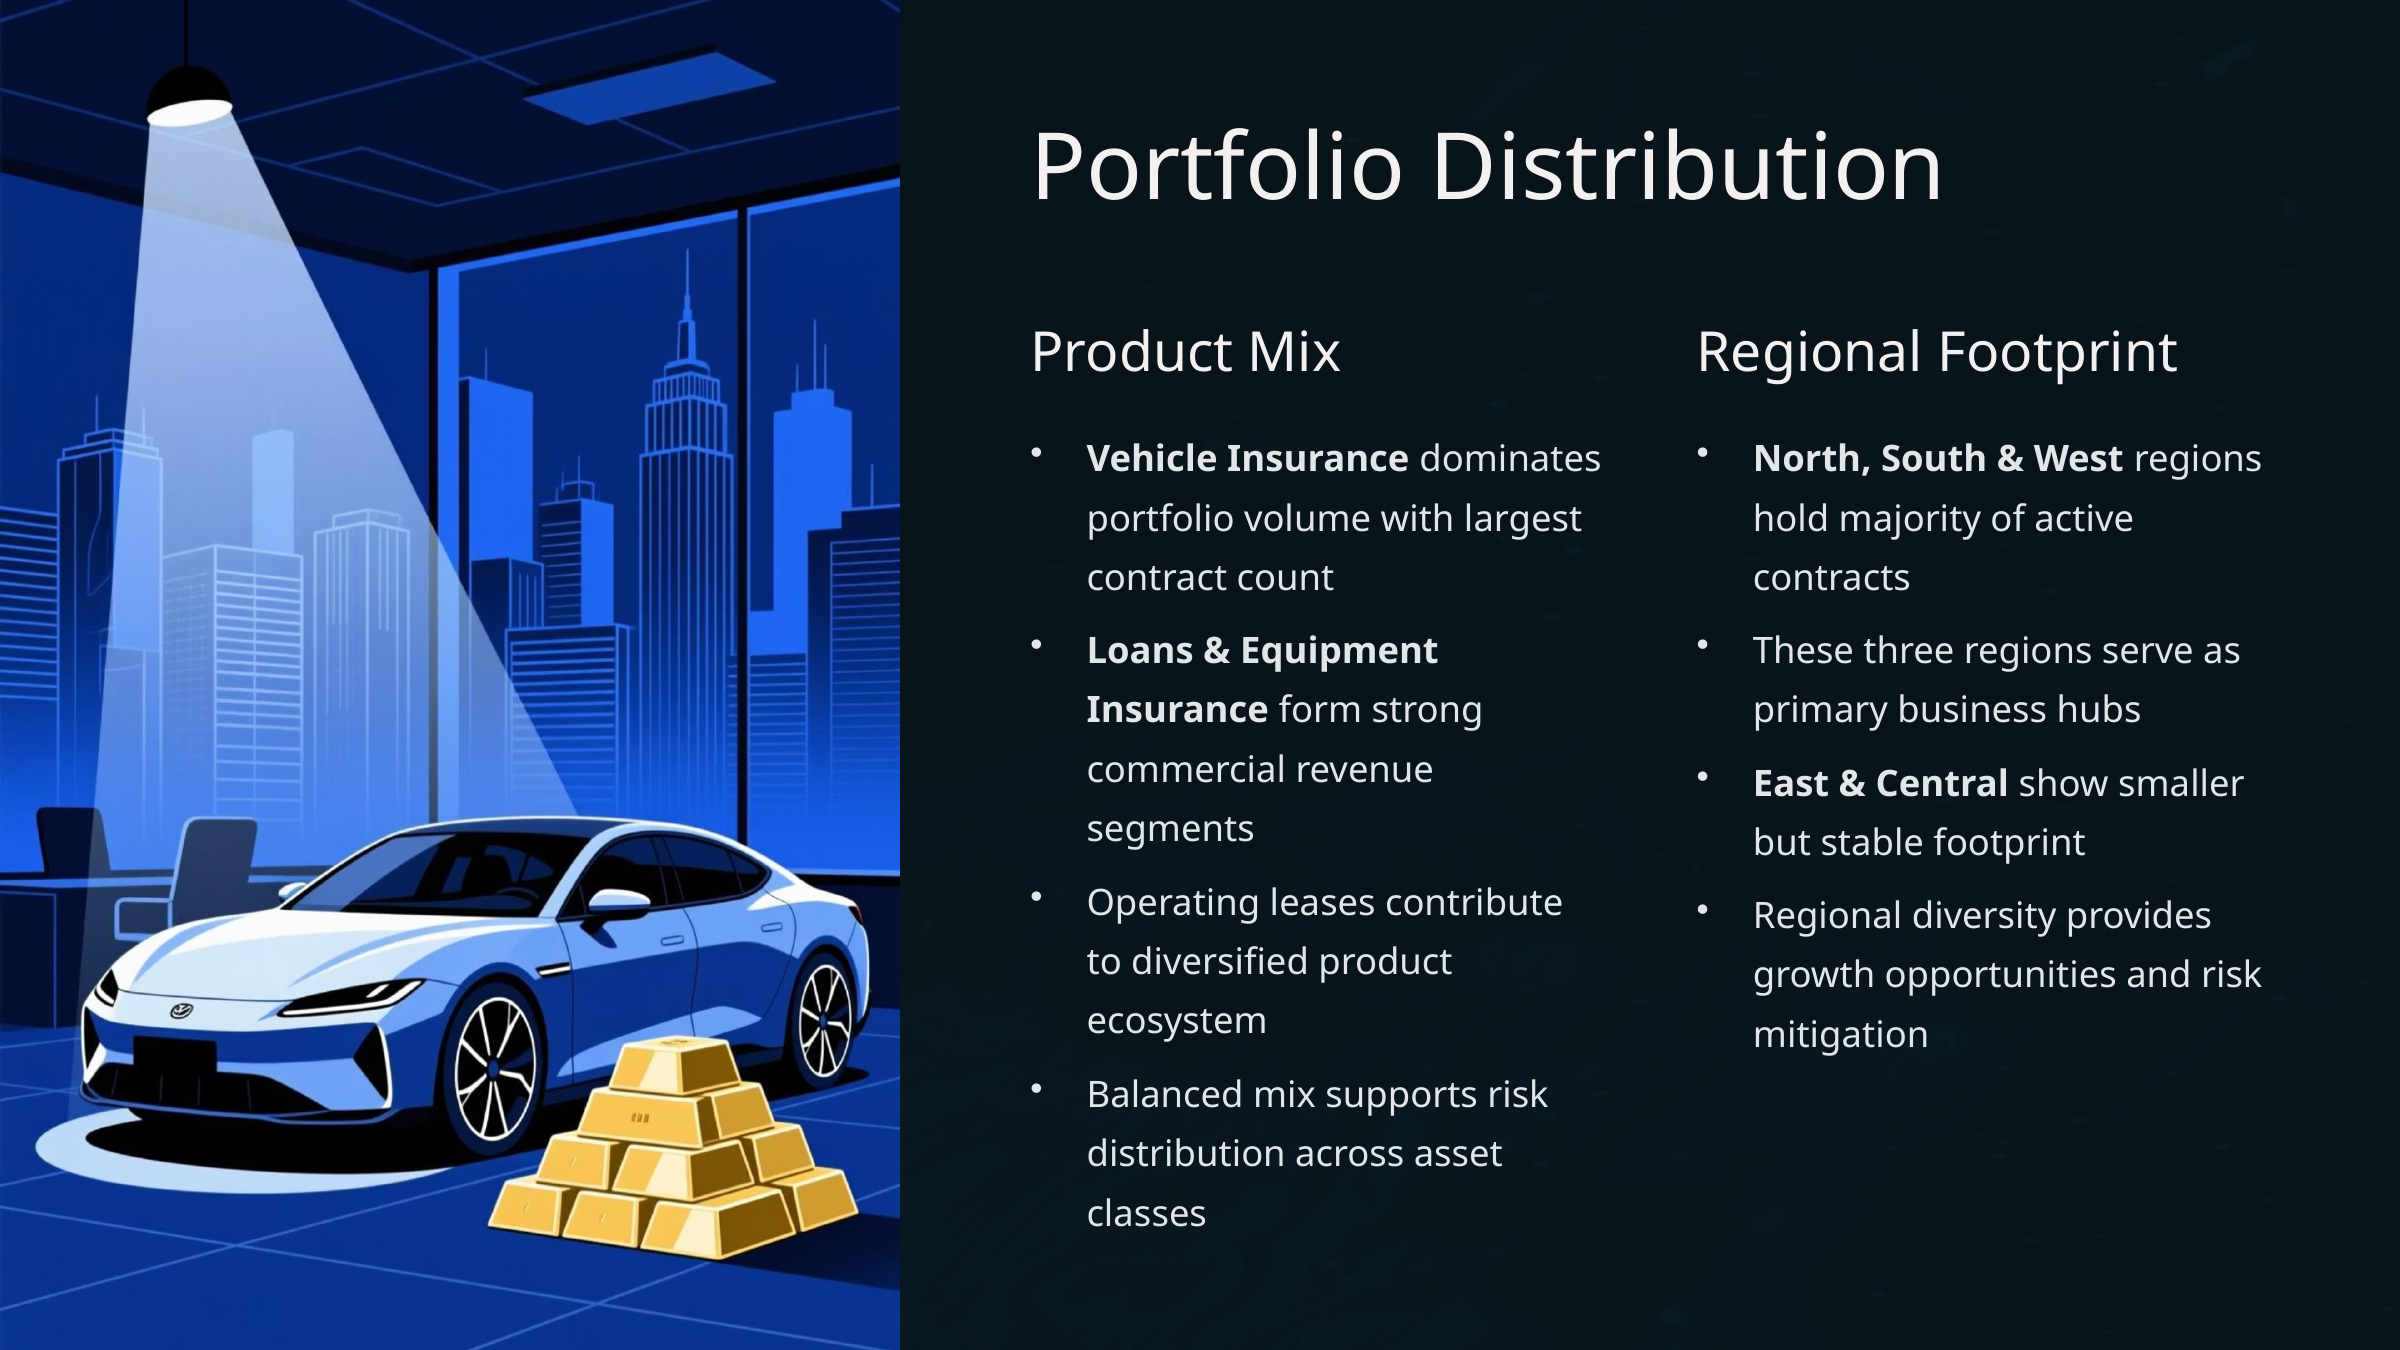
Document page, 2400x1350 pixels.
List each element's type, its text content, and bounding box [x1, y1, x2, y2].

text_box Product Mix [1030, 312, 1590, 383]
text_box Loans & Equipment Insurance form strong commercial revenue segments [1030, 611, 1605, 851]
text_box Regional Footprint [1696, 312, 2256, 383]
text_box Regional diversity provides growth opportunities and risk mitigation [1696, 876, 2271, 1056]
text_box Portfolio Distribution [1030, 102, 1996, 220]
text_box Balanced mix supports risk distribution across asset classes [1030, 1055, 1605, 1235]
text_box Vehicle Insurance dominates portfolio volume with largest contract count [1030, 419, 1605, 599]
text_box These three regions serve as primary business hubs [1696, 611, 2271, 731]
text_box East & Central show smaller but stable footprint [1696, 743, 2271, 864]
text_box North, South & West regions hold majority of active contracts [1696, 419, 2271, 599]
text_box Operating leases contribute to diversified product ecosystem [1030, 863, 1605, 1043]
picture [0, 0, 900, 1350]
